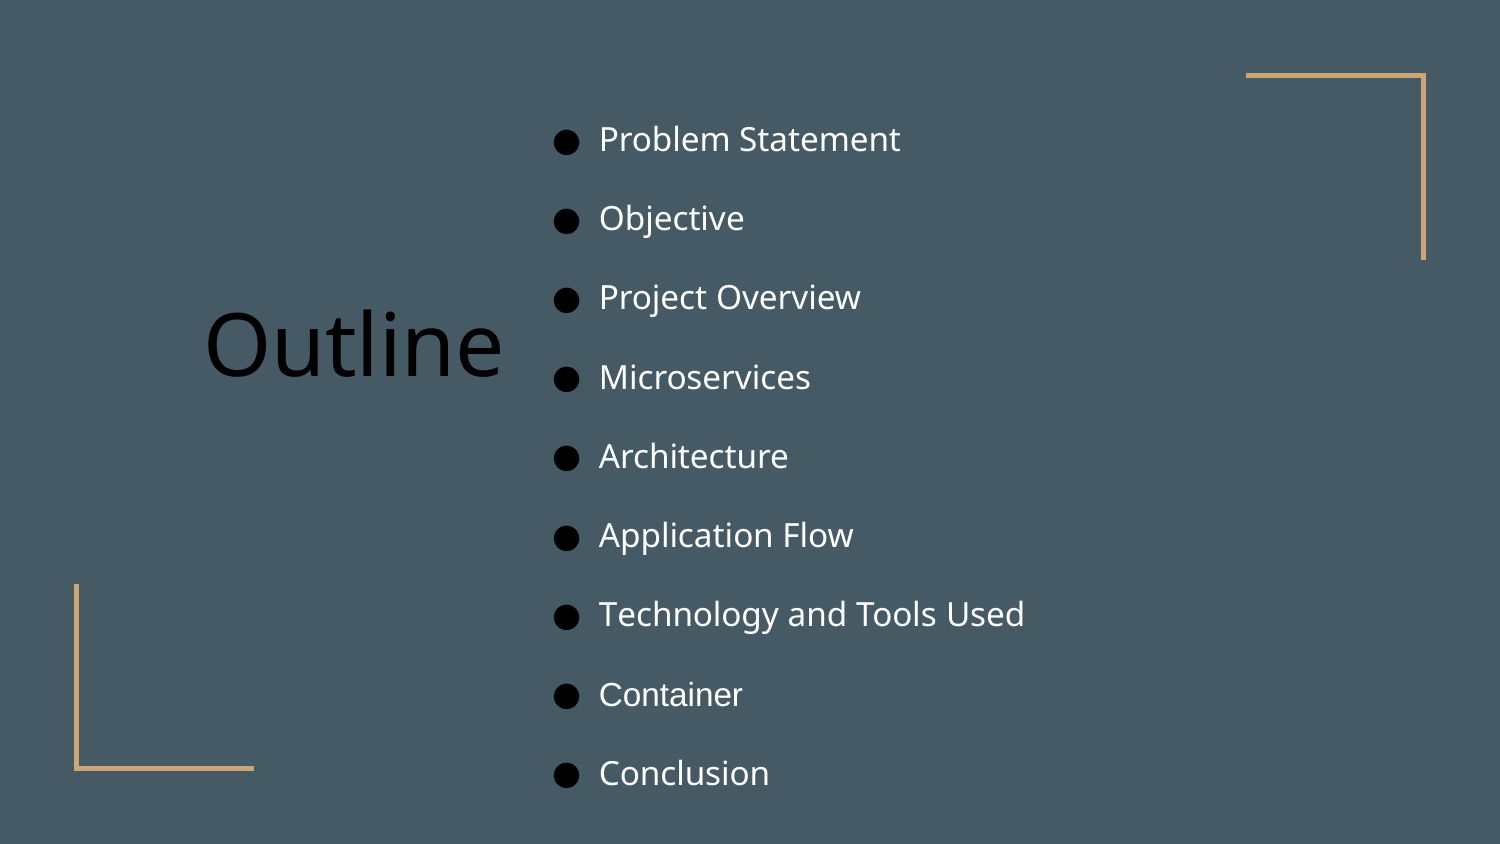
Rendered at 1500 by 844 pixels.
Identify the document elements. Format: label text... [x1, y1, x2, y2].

title Outline [119, 216, 537, 466]
subtitle Problem Statement Objective Project Overview Microservices Architecture Application Flow Technology and Tools Used Container Conclusion [537, 97, 1207, 631]
